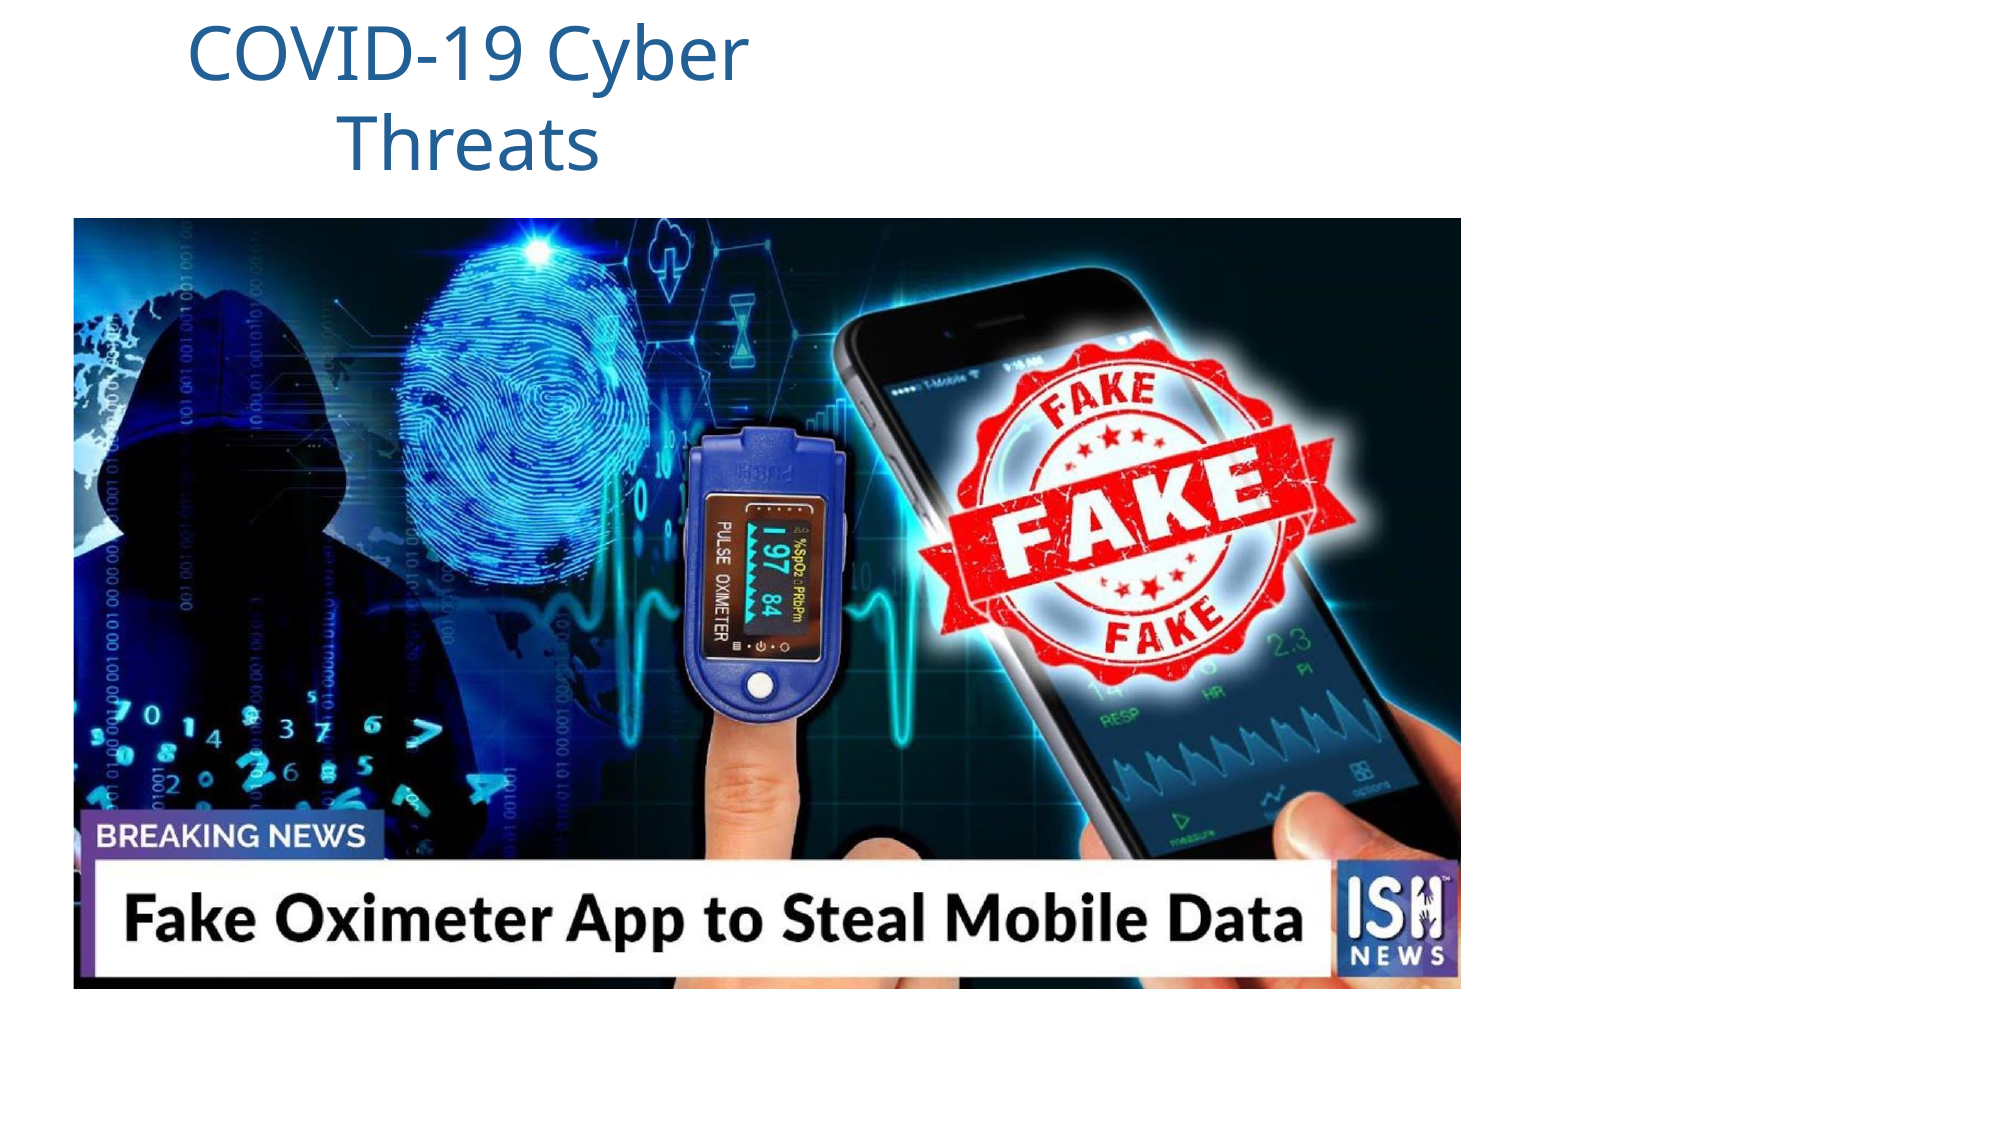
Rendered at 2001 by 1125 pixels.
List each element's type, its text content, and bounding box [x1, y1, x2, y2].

text_box [73, 218, 1461, 989]
text_box COVID-19 Cyber Threats [63, 3, 872, 98]
